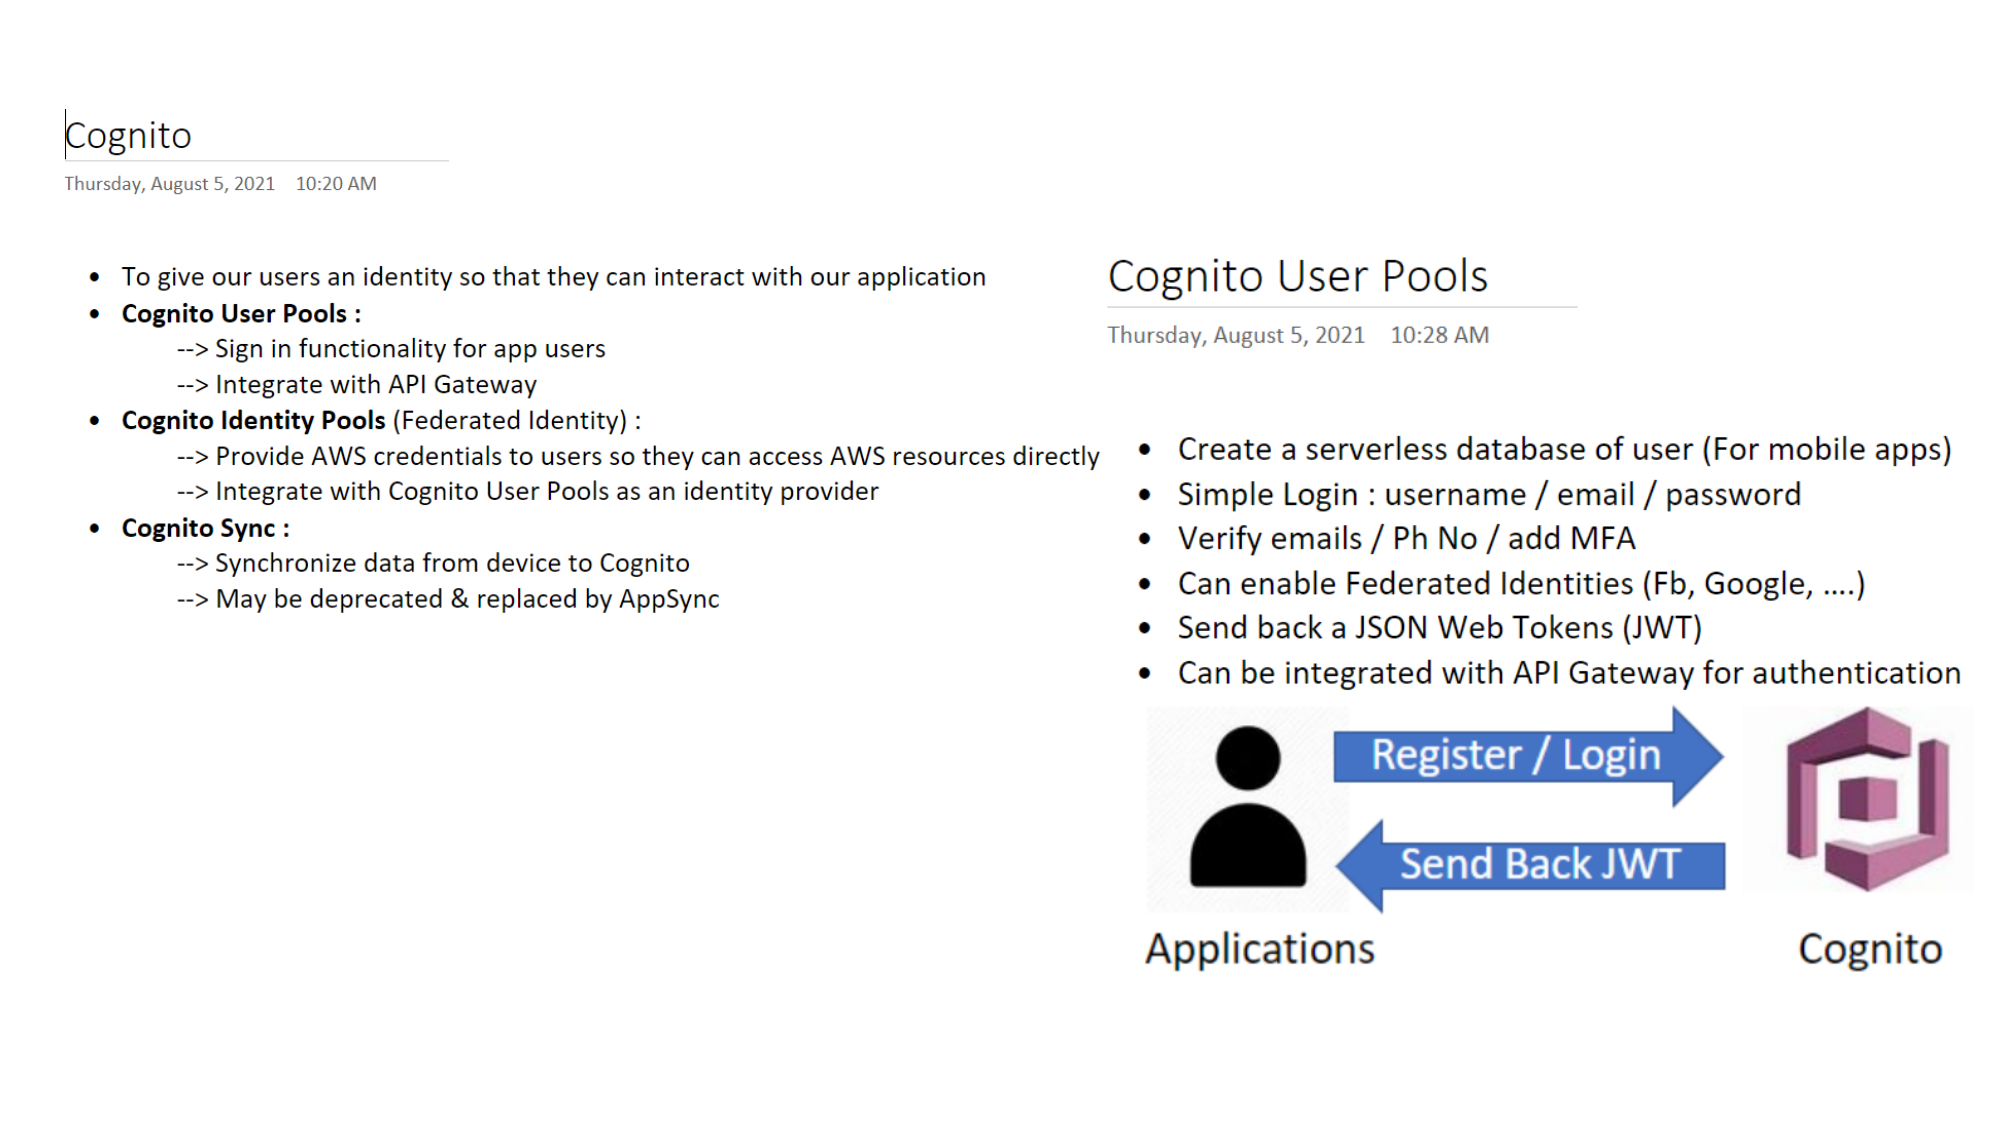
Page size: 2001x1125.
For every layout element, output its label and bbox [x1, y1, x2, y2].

picture [65, 107, 1974, 988]
